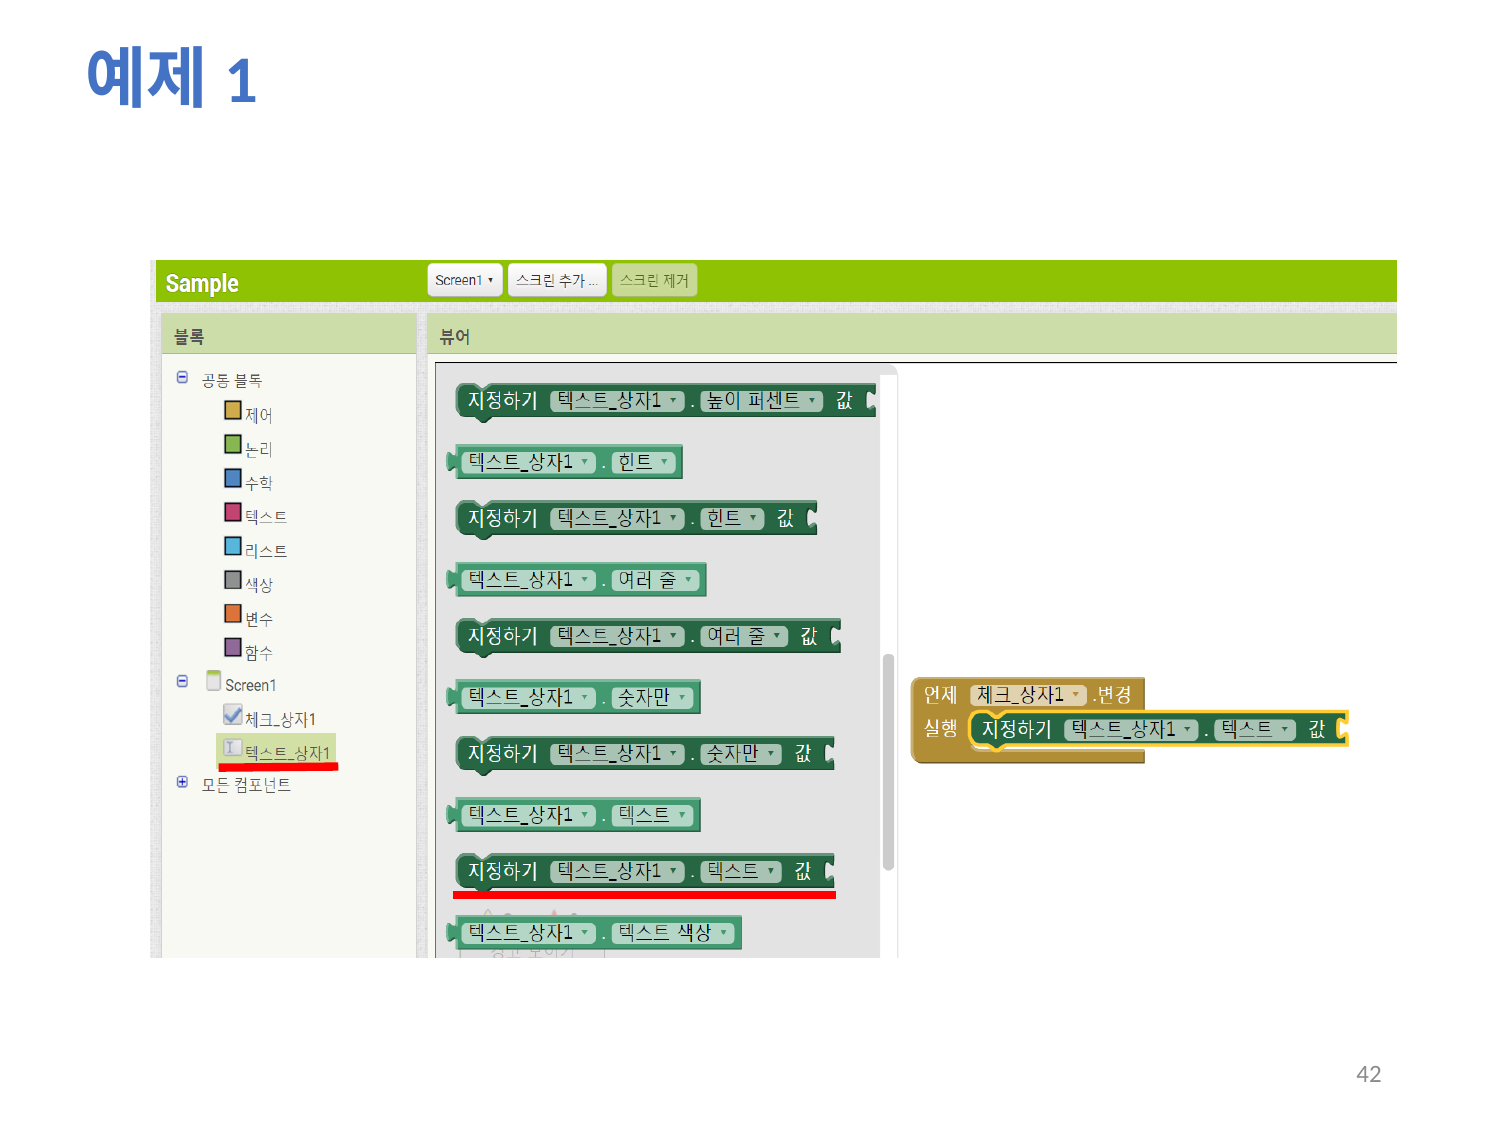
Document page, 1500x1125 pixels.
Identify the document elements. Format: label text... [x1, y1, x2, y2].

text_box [150, 260, 1397, 958]
text_box 예제1 [70, 27, 1215, 123]
slide_number 42 [1059, 1042, 1397, 1103]
